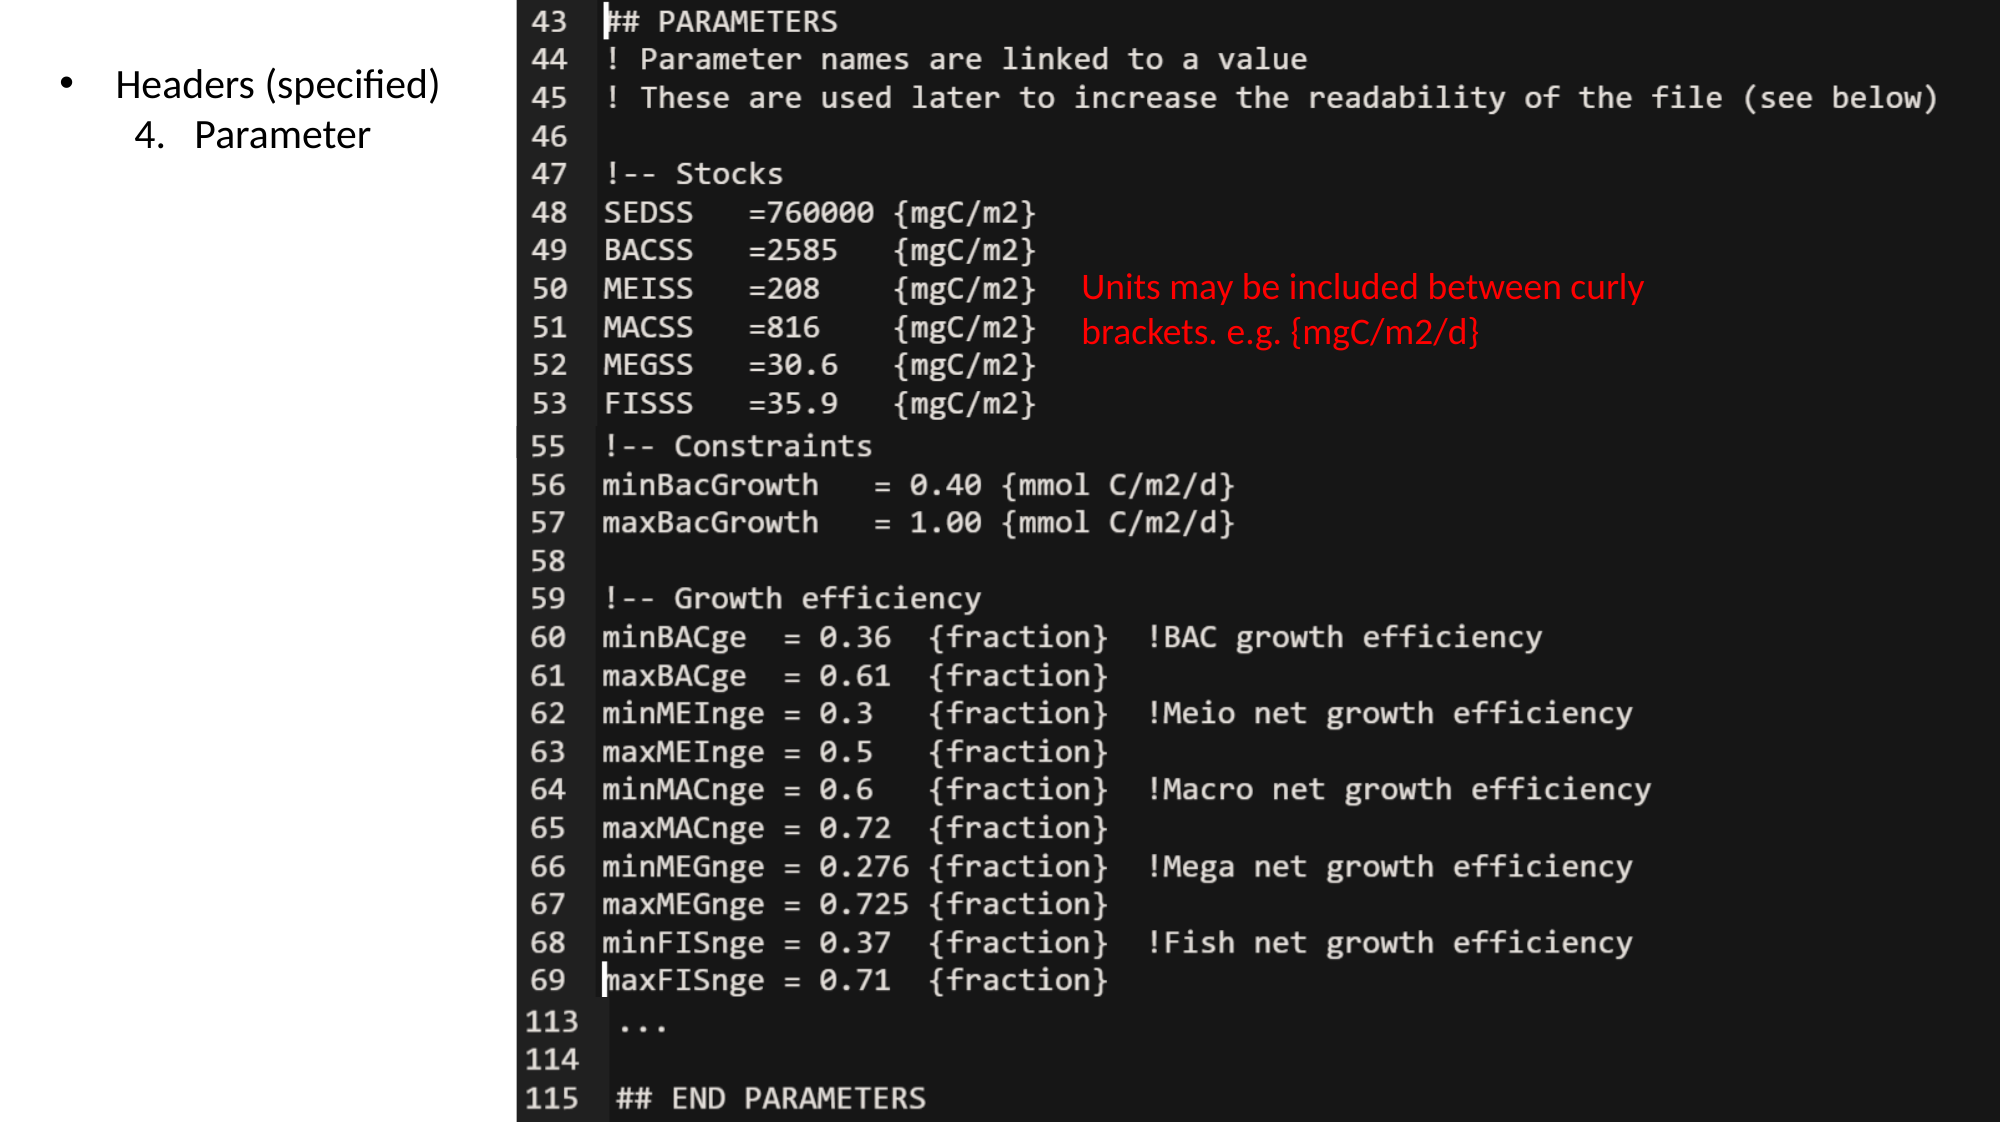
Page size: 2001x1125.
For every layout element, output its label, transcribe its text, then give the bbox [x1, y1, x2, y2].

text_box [516, 0, 2000, 996]
text_box Headers (specified) 4. Parameter [44, 49, 457, 165]
picture [516, 996, 2000, 1122]
